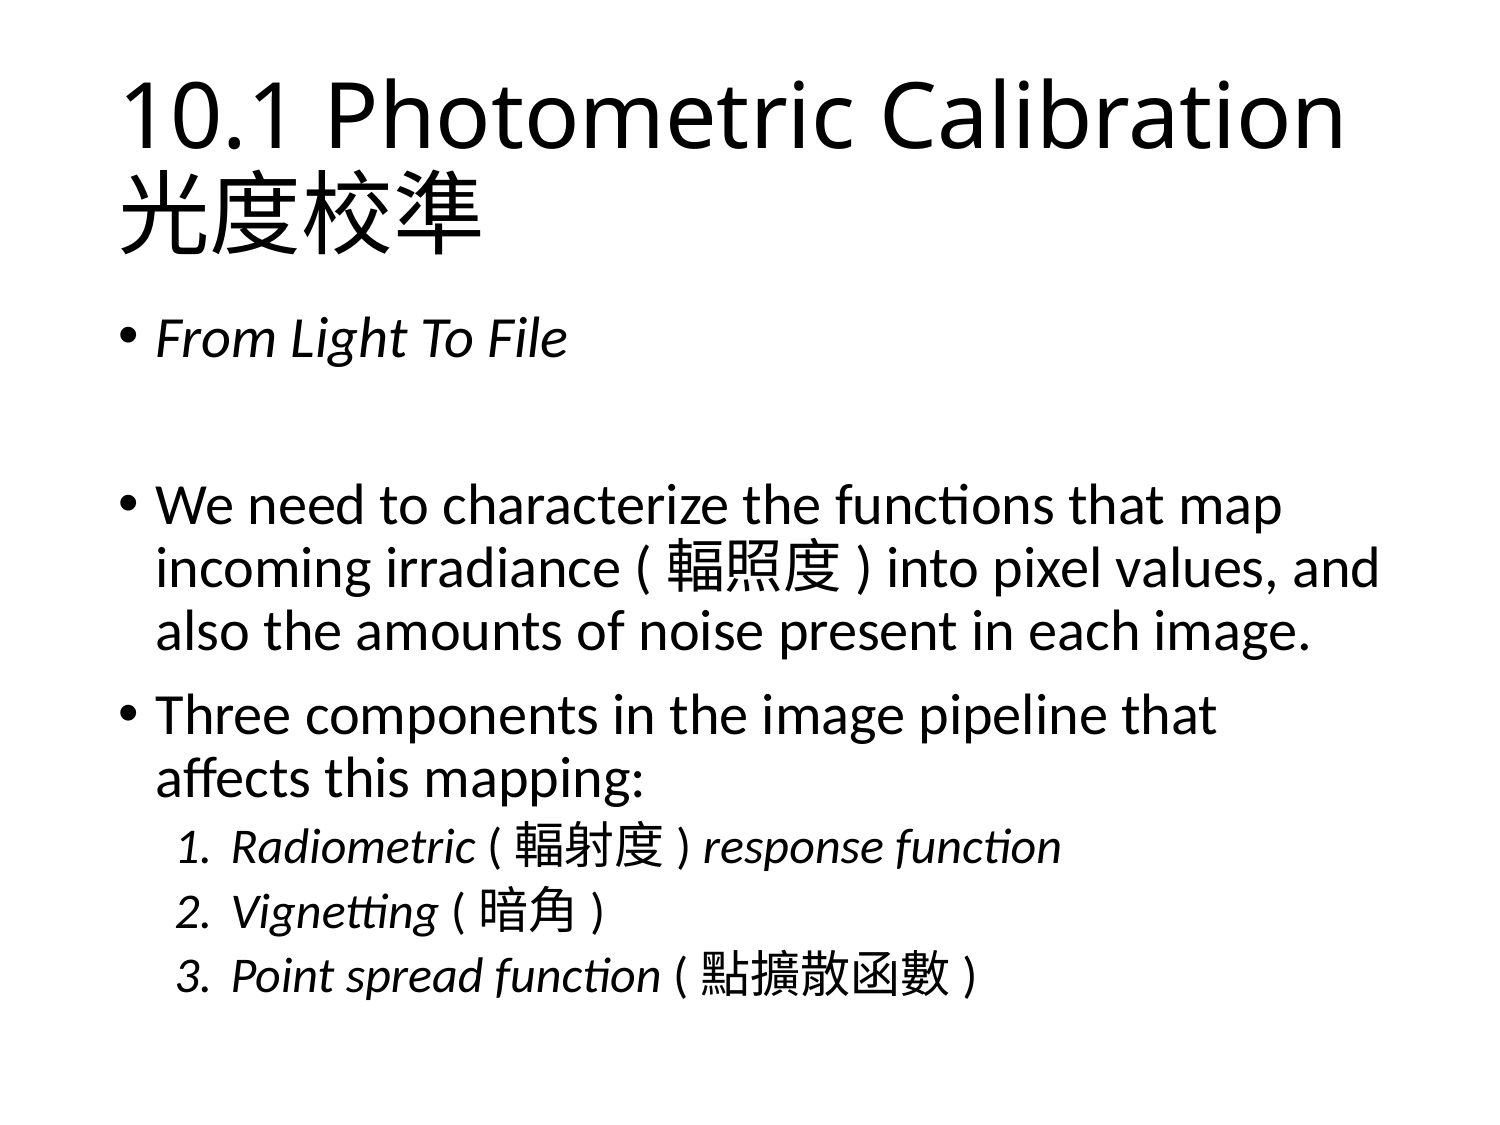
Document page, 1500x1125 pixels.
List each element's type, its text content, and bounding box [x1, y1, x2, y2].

list From Light To File We need to characterize the functions that map incoming irradiance (輻照度) into pixel values, and also the amounts of noise present in each image. Three components in the image pipeline that affects this mapping: Radiometric (輻射度) response function Vignetting (暗角) Point spread function (點擴散函數) [103, 299, 1397, 1014]
title 10.1 Photometric Calibration 光度校準 [103, 59, 1477, 278]
